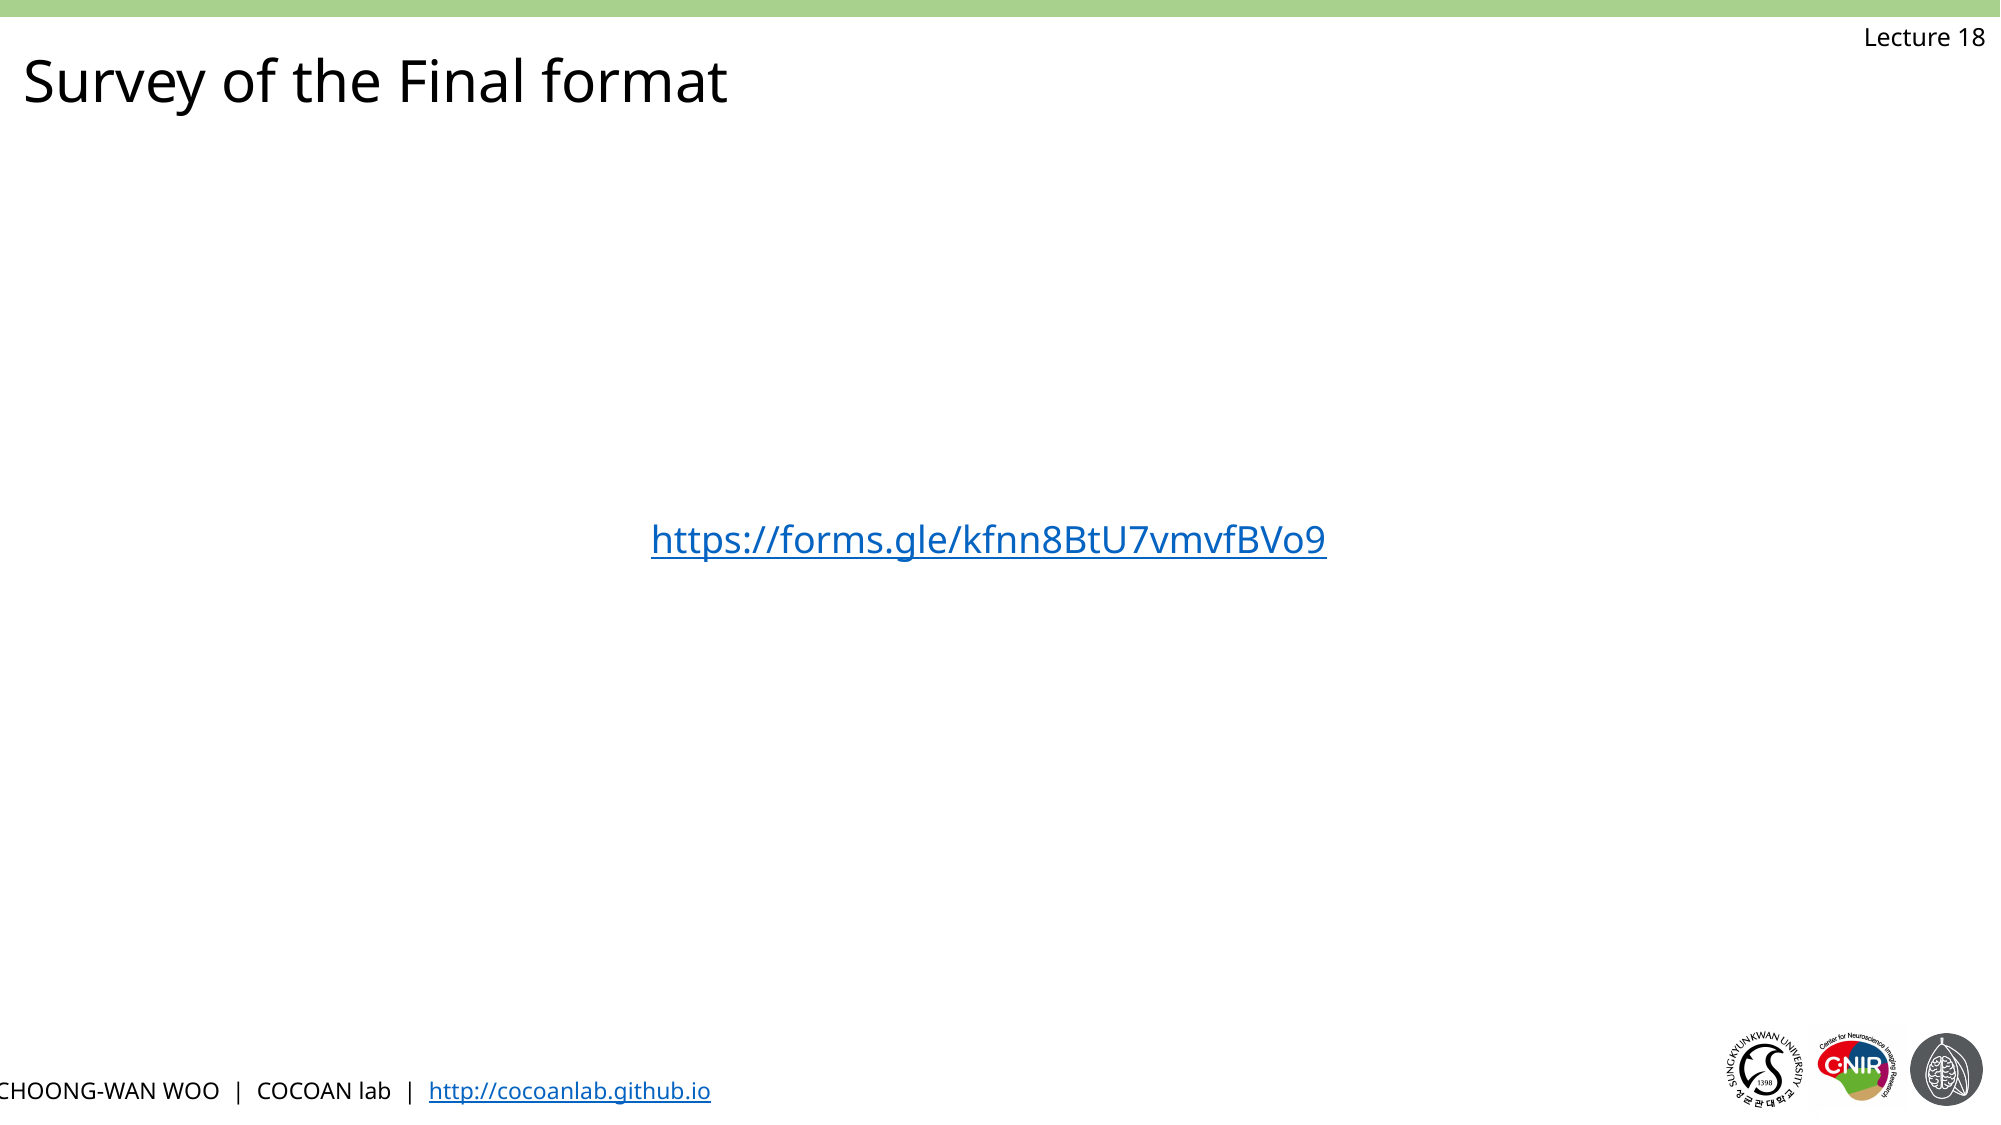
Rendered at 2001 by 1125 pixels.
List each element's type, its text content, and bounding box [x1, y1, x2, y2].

text_box [0, 0, 2000, 18]
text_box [1709, 1014, 1983, 1125]
text_box Lecture 18 [1623, 13, 2000, 59]
text_box CHOONG-WAN WOO | COCOAN lab | http://cocoanlab.github.io [0, 1069, 727, 1116]
text_box https://forms.gle/kfnn8BtU7vmvfBVo9 [636, 508, 1342, 620]
text_box Survey of the Final format [8, 36, 744, 122]
